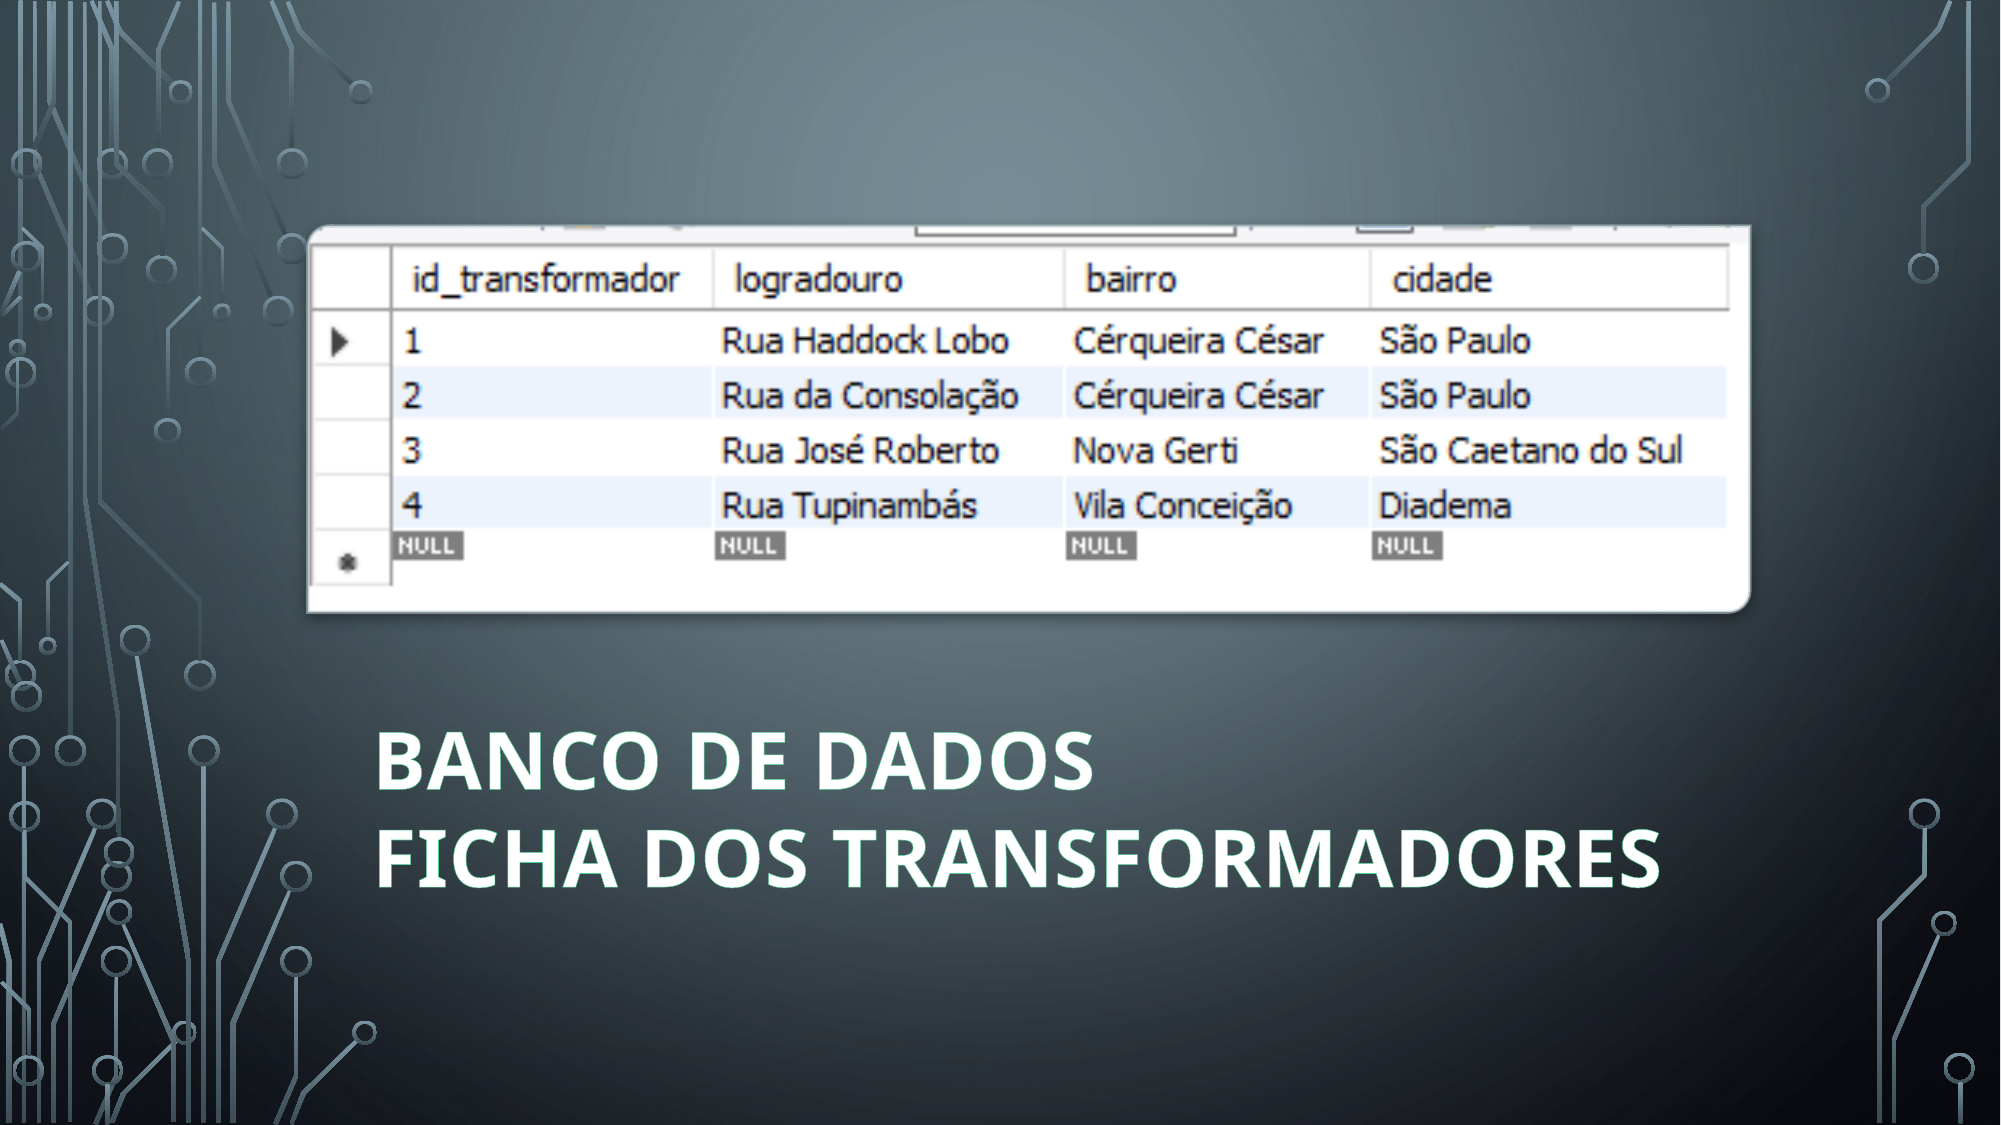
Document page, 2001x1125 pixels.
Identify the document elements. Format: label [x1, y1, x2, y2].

picture [307, 0, 2000, 1125]
text_box [0, 0, 379, 1125]
